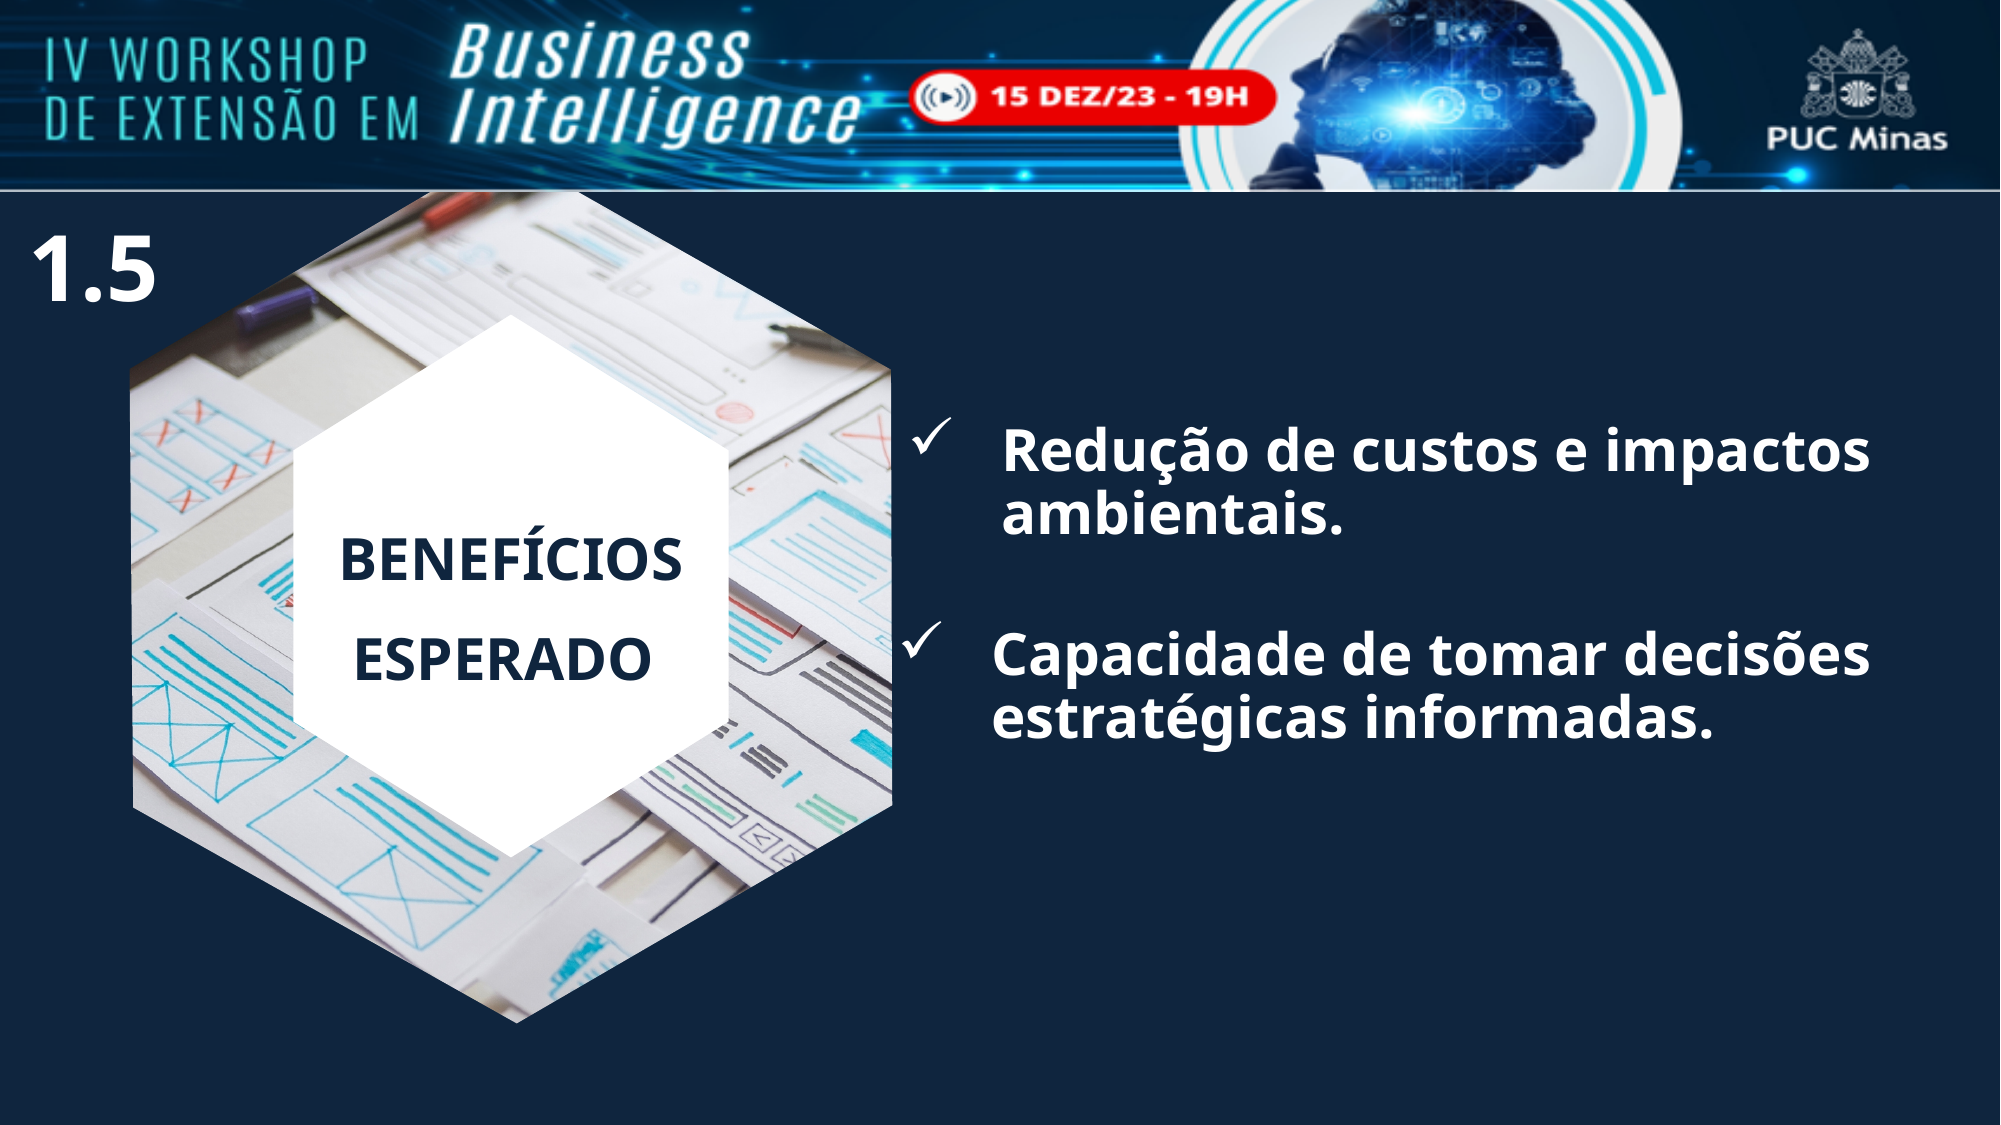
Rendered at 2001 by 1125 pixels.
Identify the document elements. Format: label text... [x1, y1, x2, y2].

title Redução de custos e impactos ambientais. [893, 403, 2000, 564]
text_box Capacidade de tomar decisões estratégicas informadas. [893, 607, 2000, 768]
text_box 1.5 [13, 192, 129, 381]
picture [0, 0, 2000, 1024]
